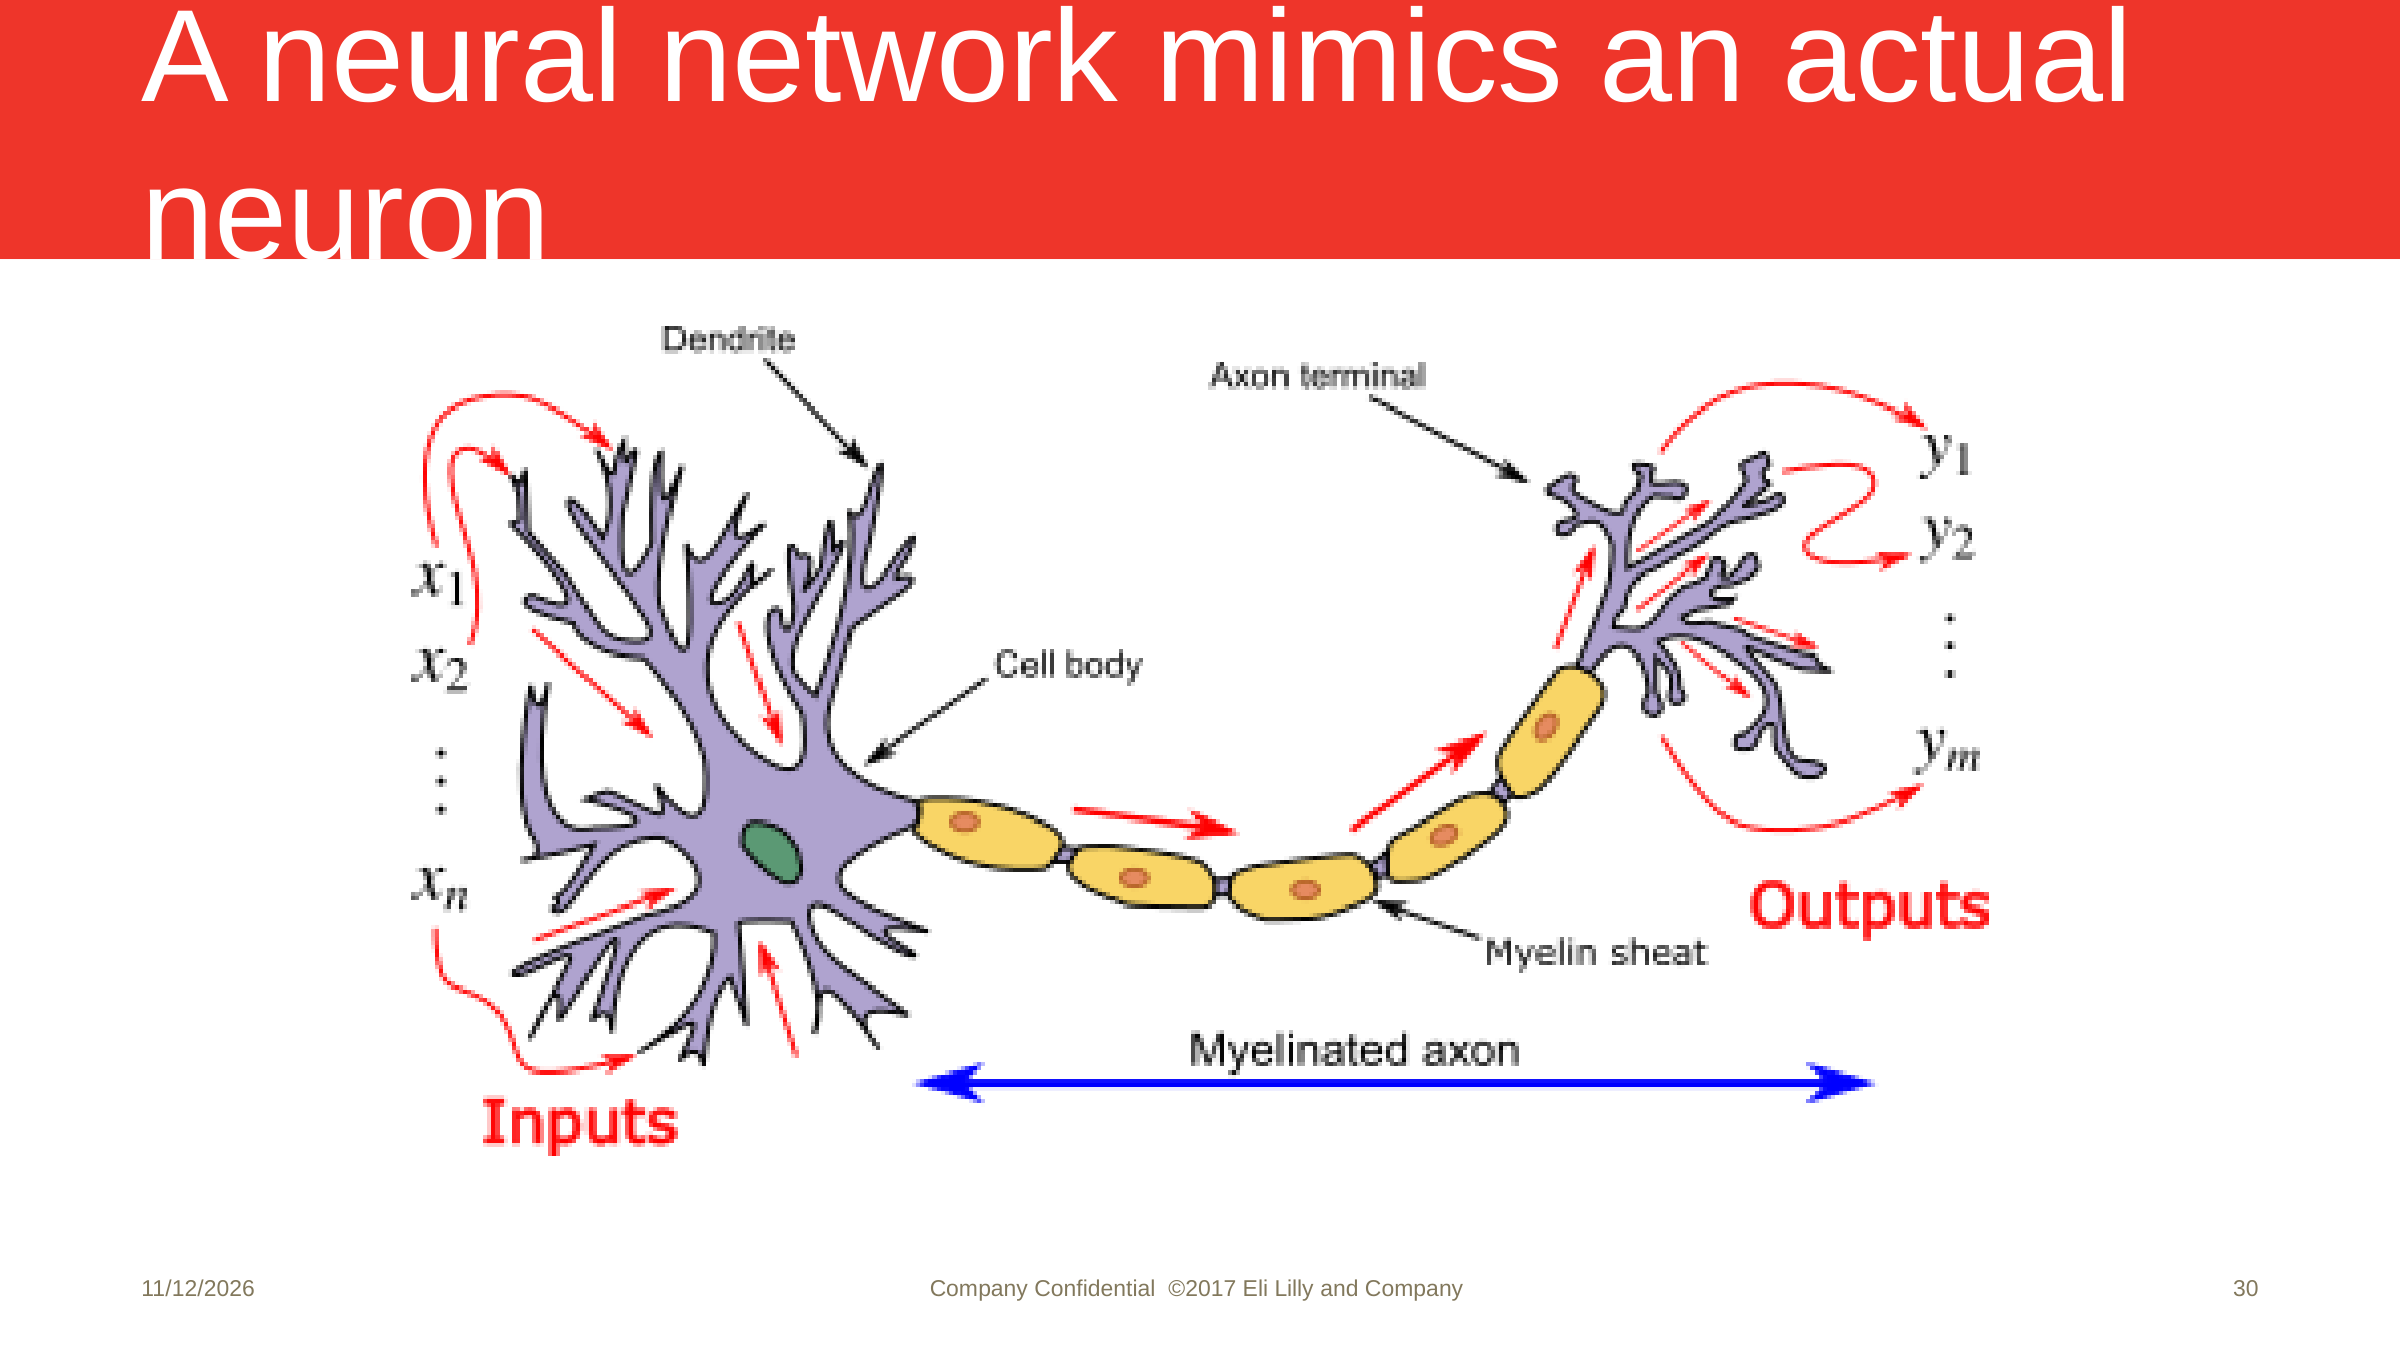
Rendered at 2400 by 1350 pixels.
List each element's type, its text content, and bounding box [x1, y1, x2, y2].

slide_number 30 [1719, 1251, 2280, 1324]
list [410, 326, 1989, 1157]
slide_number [120, 1251, 680, 1324]
picture [0, 0, 2400, 1350]
footer Company Confidential ©2017 Eli Lilly and Company [819, 1251, 1580, 1324]
title A neural network mimics an actual neuron [120, 15, 2280, 241]
